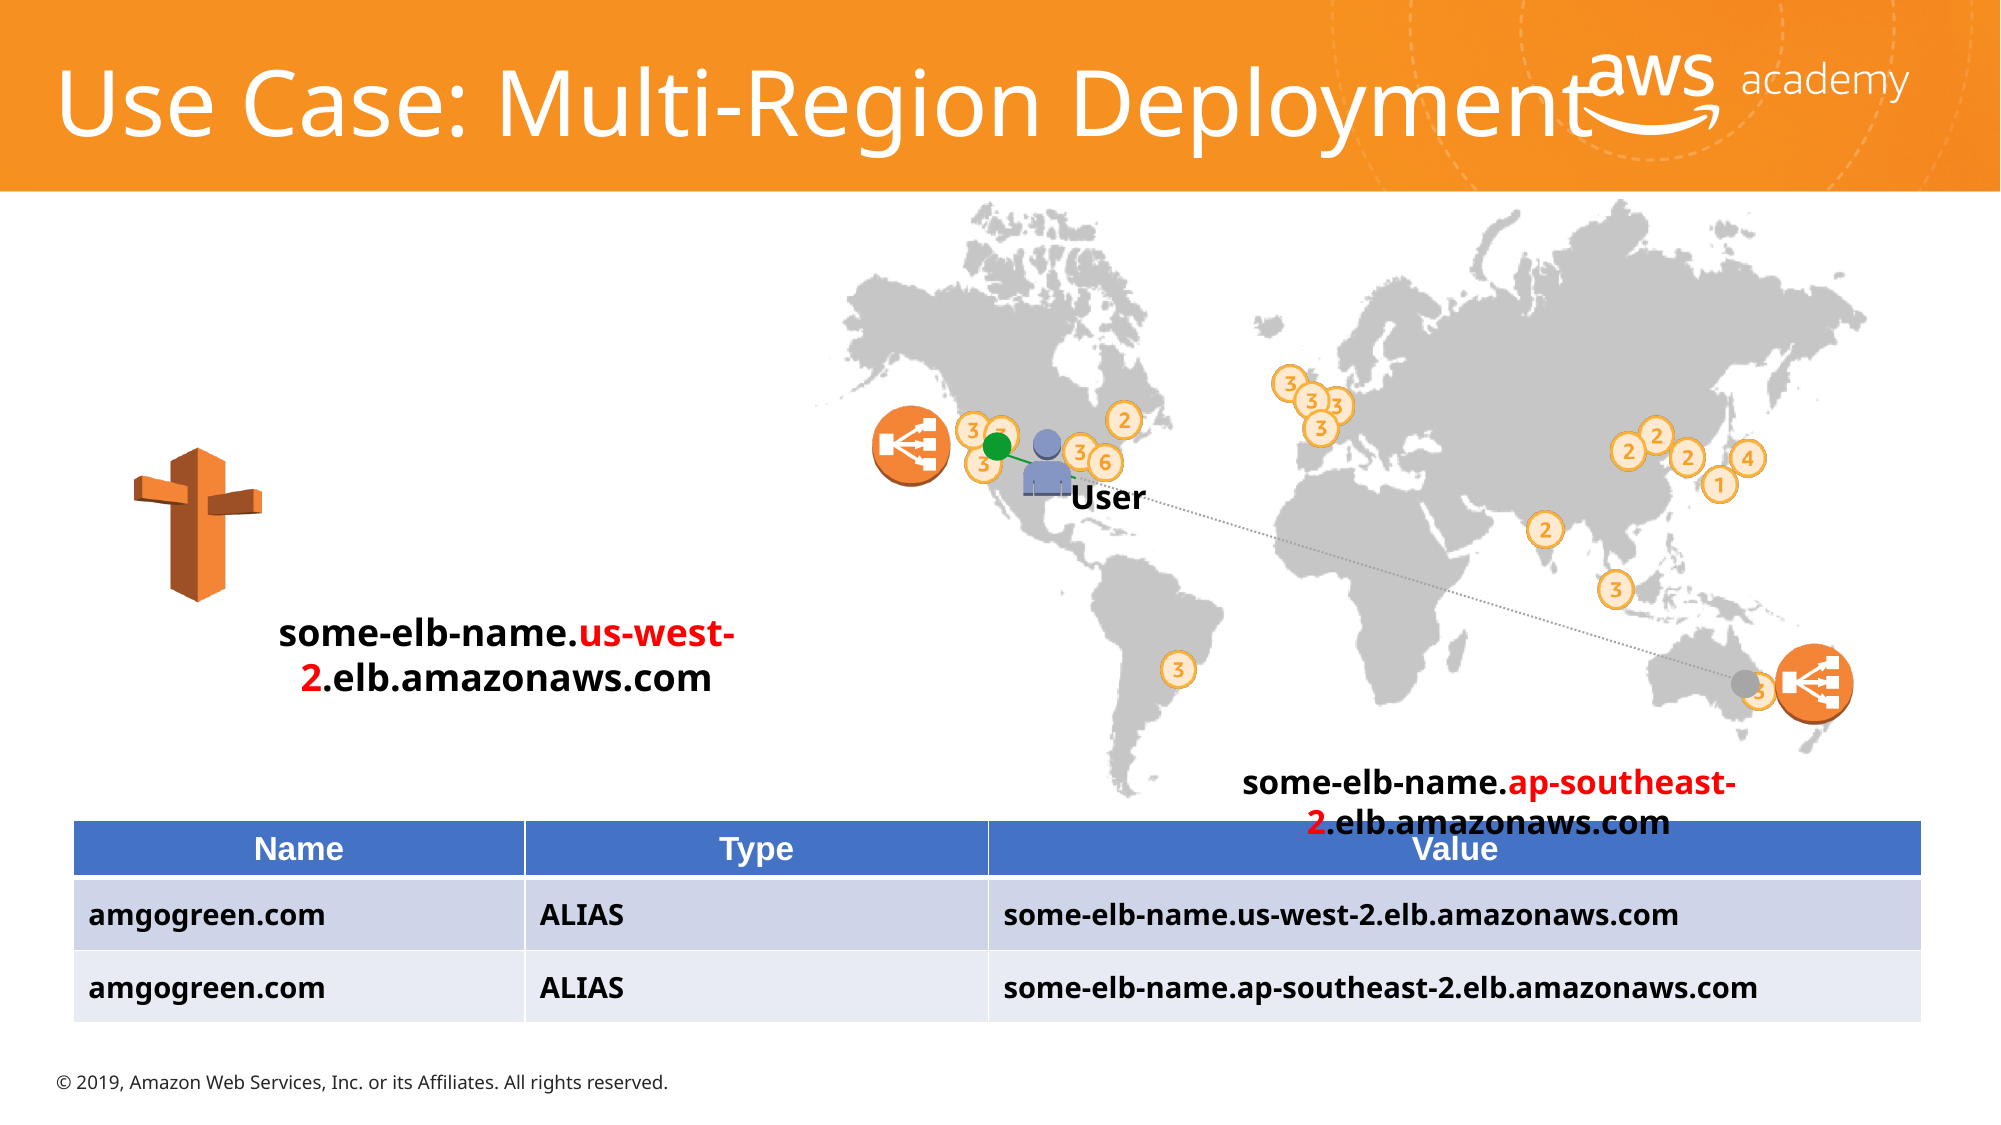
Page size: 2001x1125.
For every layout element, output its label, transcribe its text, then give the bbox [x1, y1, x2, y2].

title Use Case: Multi-Region Deployment [39, 43, 1863, 172]
text_box some-elb-name.us-west-2.elb.amazonaws.com [69, 602, 815, 707]
table_cell ALIAS [526, 951, 988, 1022]
table_cell some-elb-name.ap-southeast-2.elb.amazonaws.com [989, 951, 1921, 1022]
picture [0, 0, 2001, 1125]
table_cell some-elb-name.us-west-2.elb.amazonaws.com [989, 880, 1921, 950]
table_header Name [74, 821, 524, 875]
table_cell amgogreen.com [74, 951, 524, 1022]
table_cell ALIAS [526, 880, 988, 950]
text_box some-elb-name.ap-southeast-2.elb.amazonaws.com [1049, 753, 1930, 849]
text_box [996, 451, 1003, 479]
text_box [1080, 478, 1755, 685]
table_header Type [526, 821, 988, 875]
table_cell amgogreen.com [74, 880, 524, 950]
table_header Value [989, 821, 1921, 875]
